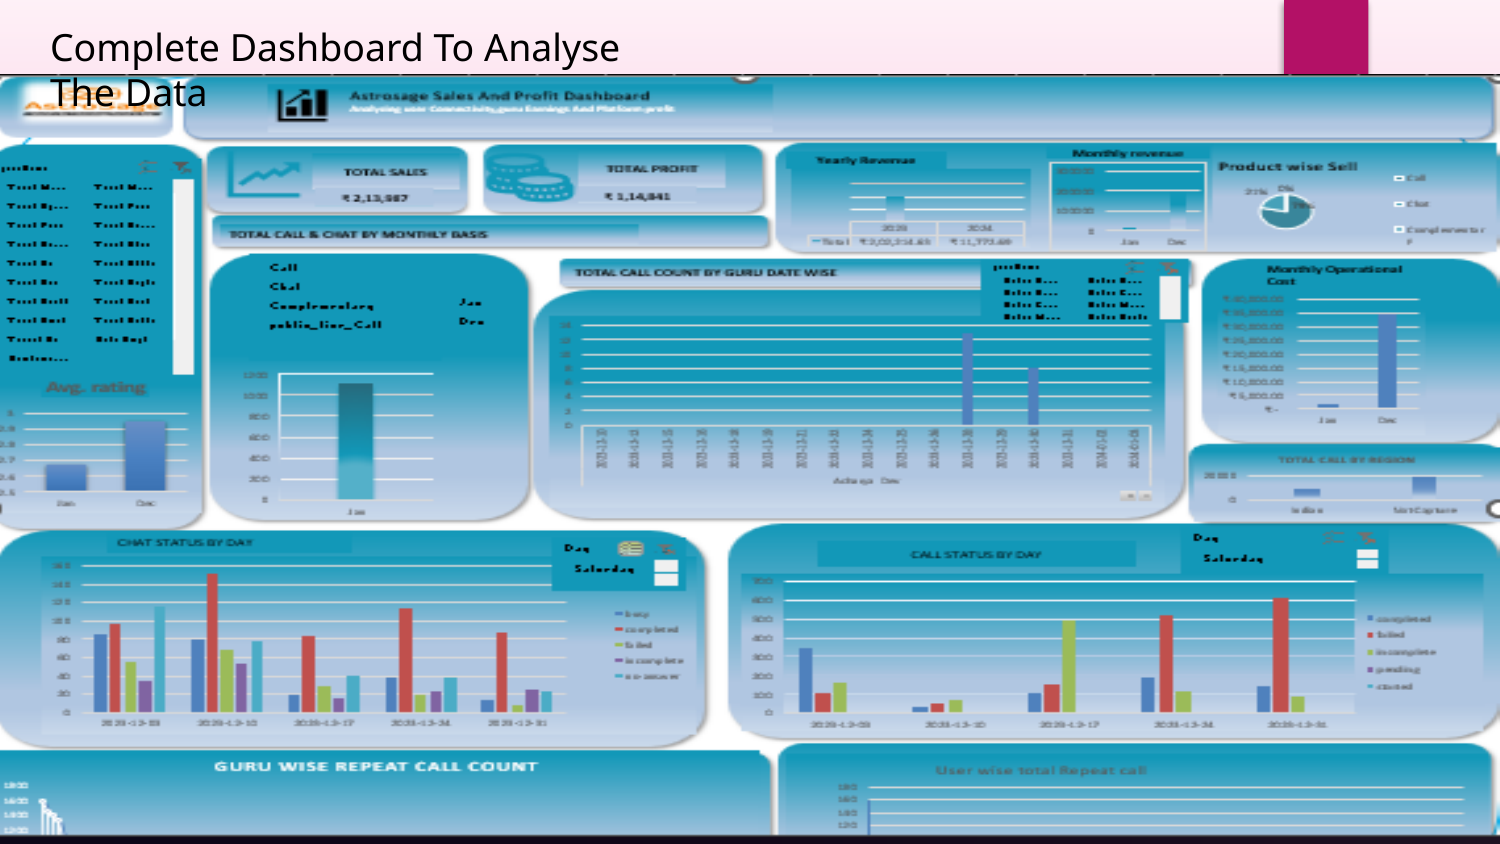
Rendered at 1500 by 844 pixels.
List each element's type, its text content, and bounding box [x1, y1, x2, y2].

text_box Complete Dashboard To Analyse The Data [35, 16, 683, 72]
picture [0, 73, 1500, 844]
